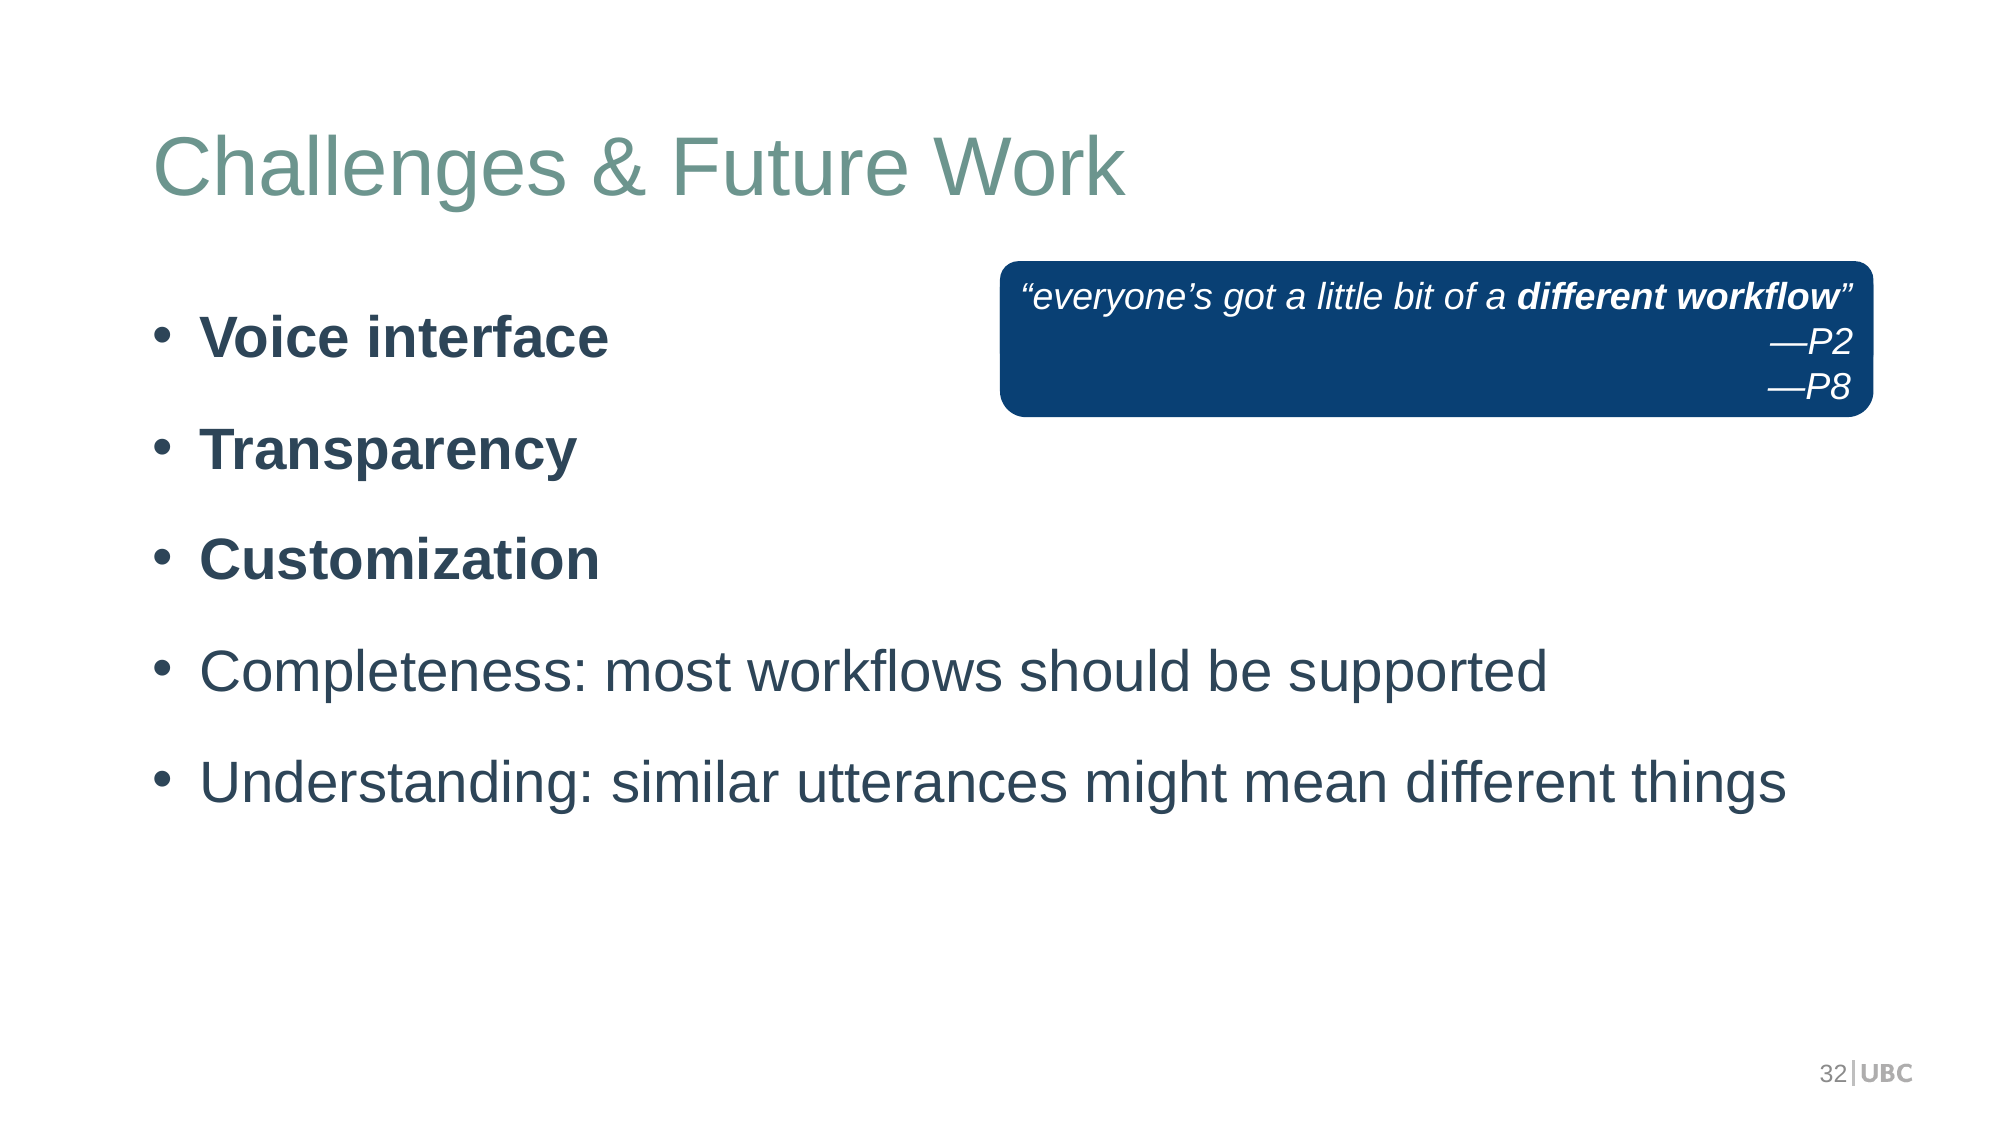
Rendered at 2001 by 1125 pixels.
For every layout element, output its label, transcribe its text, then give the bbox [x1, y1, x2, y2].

text_box “I have to know exactly what [Devy] is doing behind the scenes” —P8 [999, 358, 1874, 418]
slide_number 32 [1412, 1042, 1863, 1103]
text_box “everyone’s got a little bit of a different workflow” —P2 [999, 260, 1874, 373]
list Voice interface Transparency Customization Completeness: most workflows should be supported Understanding: similar utterances might mean different things [137, 299, 1863, 1014]
title Challenges & Future Work [137, 59, 1863, 278]
